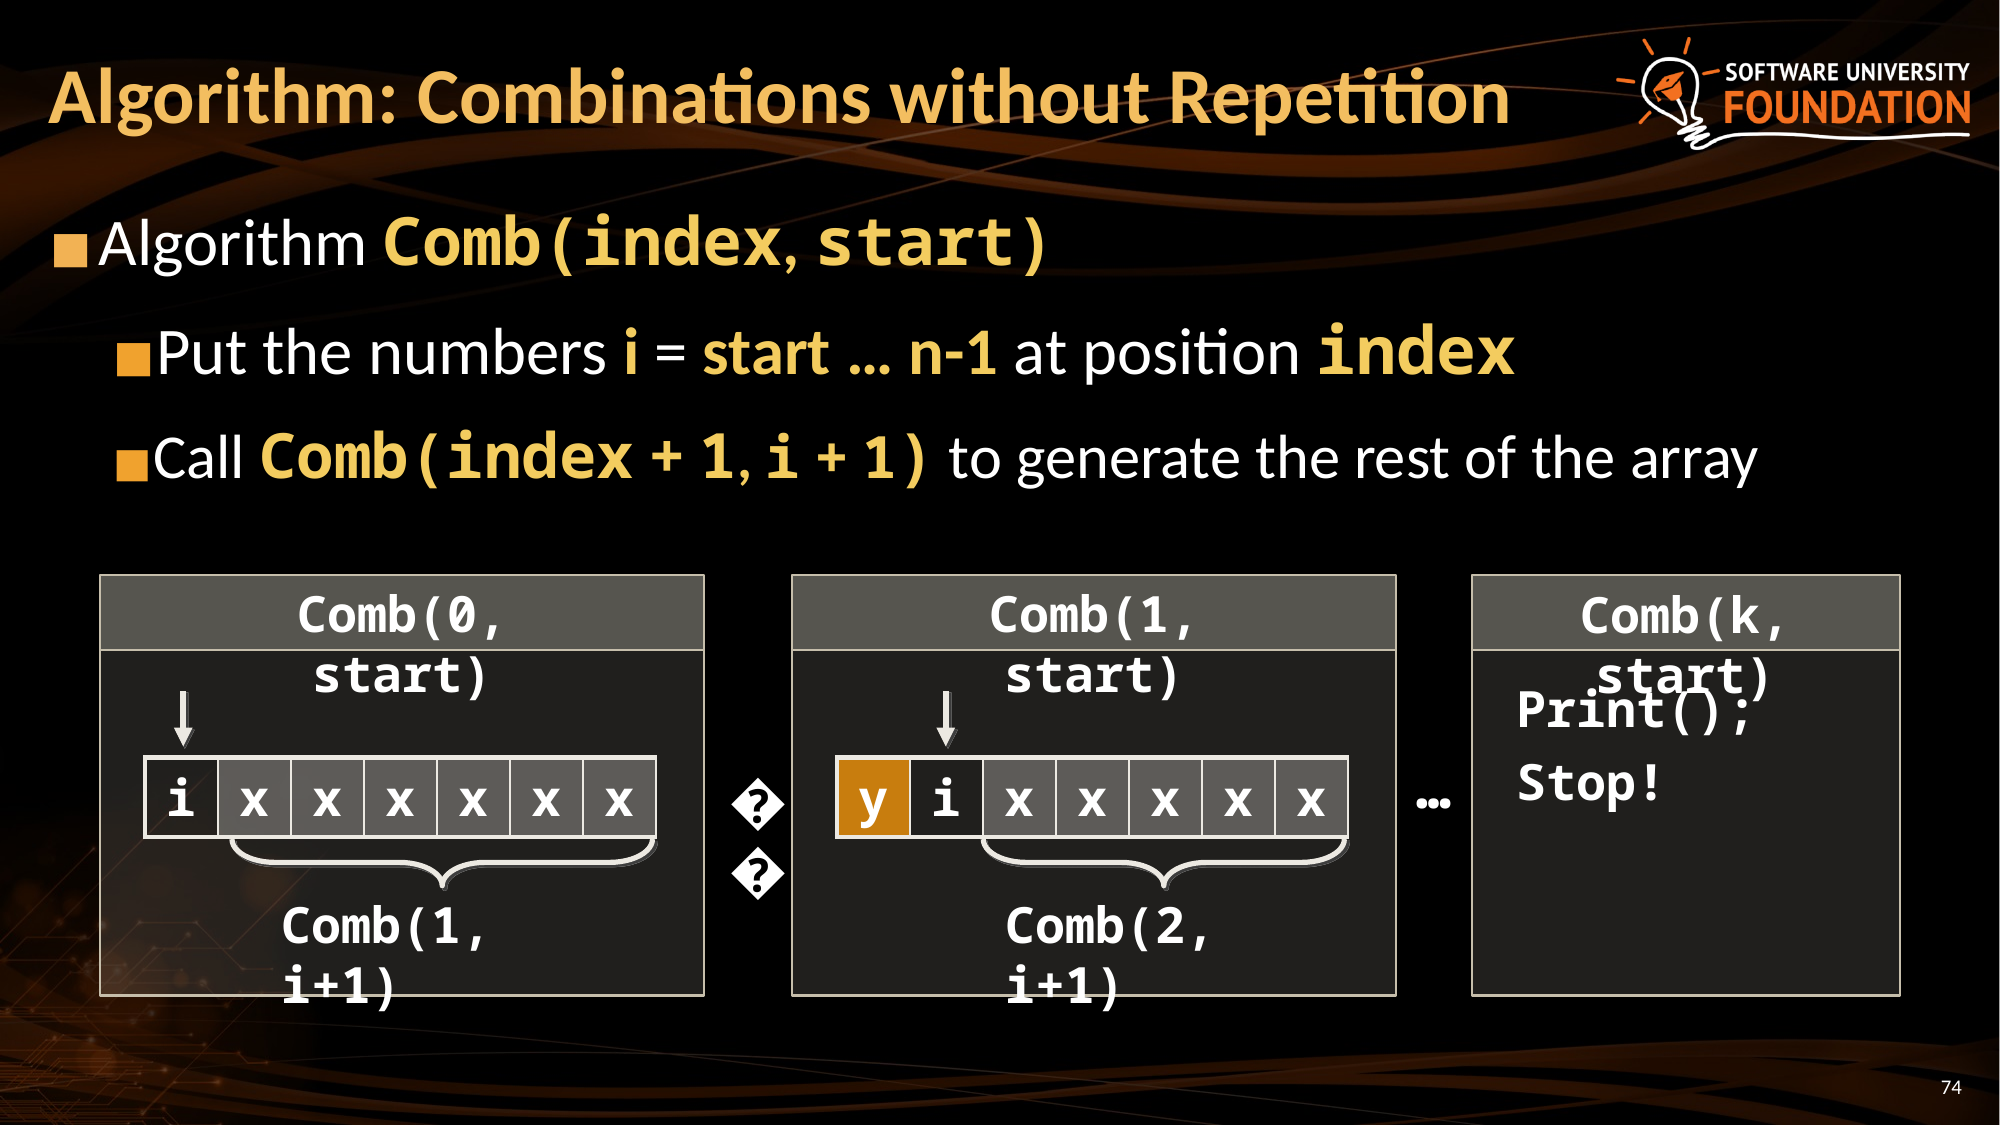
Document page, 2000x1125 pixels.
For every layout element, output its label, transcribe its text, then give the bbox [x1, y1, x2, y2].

list Algorithm Comb(index, start) Put the numbers i = start … n-1 at position index Call Comb(index + 1, i + 1) to generate the rest of the array [31, 188, 1968, 1103]
title Algorithm: Combinations without Repetition [30, 6, 1602, 189]
text_box 🡪 [709, 756, 785, 831]
slide_number ‹#› [1897, 1070, 1968, 1103]
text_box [791, 574, 1396, 996]
text_box … [1401, 742, 1466, 817]
picture [0, 0, 2000, 1125]
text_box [100, 574, 705, 996]
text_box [1471, 574, 1900, 996]
